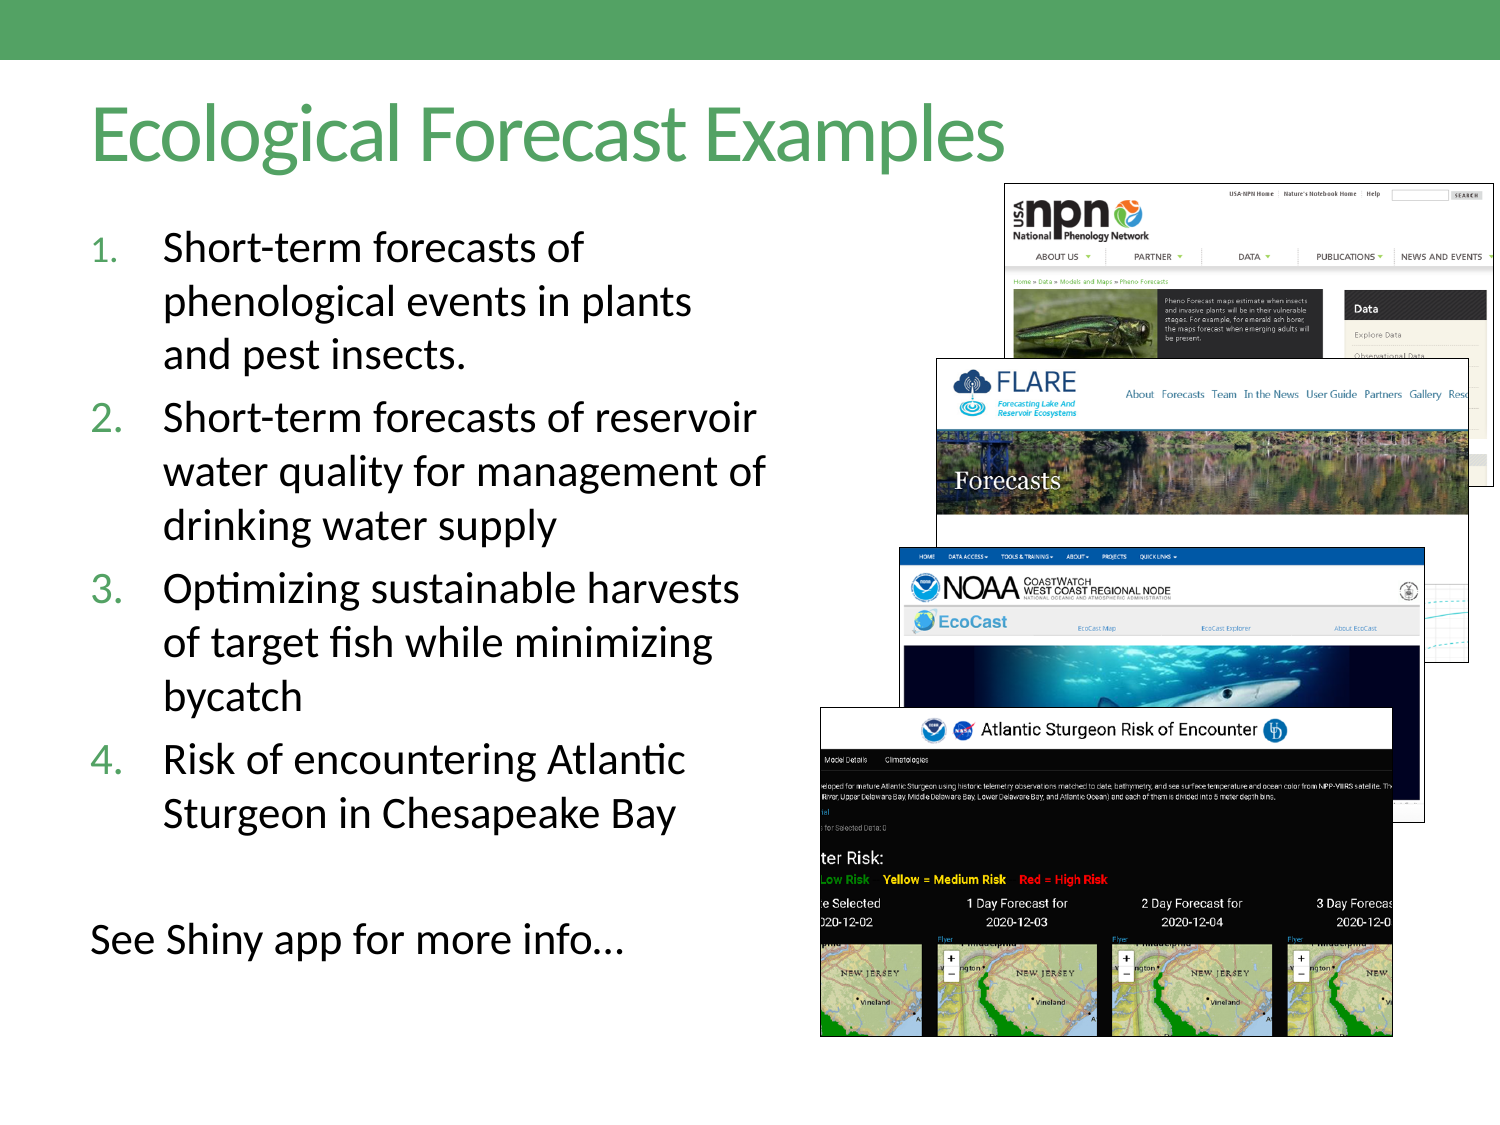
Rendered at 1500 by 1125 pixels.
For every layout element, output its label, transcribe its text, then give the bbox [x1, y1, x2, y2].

picture [820, 183, 1494, 1037]
list Short-term forecasts of phenological events in plants and pest insects. Short-term forecasts of reservoir water quality for management of drinking water supply Optimizing sustainable harvests of target fish while minimizing bycatch Risk of encountering Atlantic Sturgeon in Chesapeake Bay See Shiny app for more info… [75, 209, 787, 1010]
title Ecological Forecast Examples [75, 47, 1425, 210]
